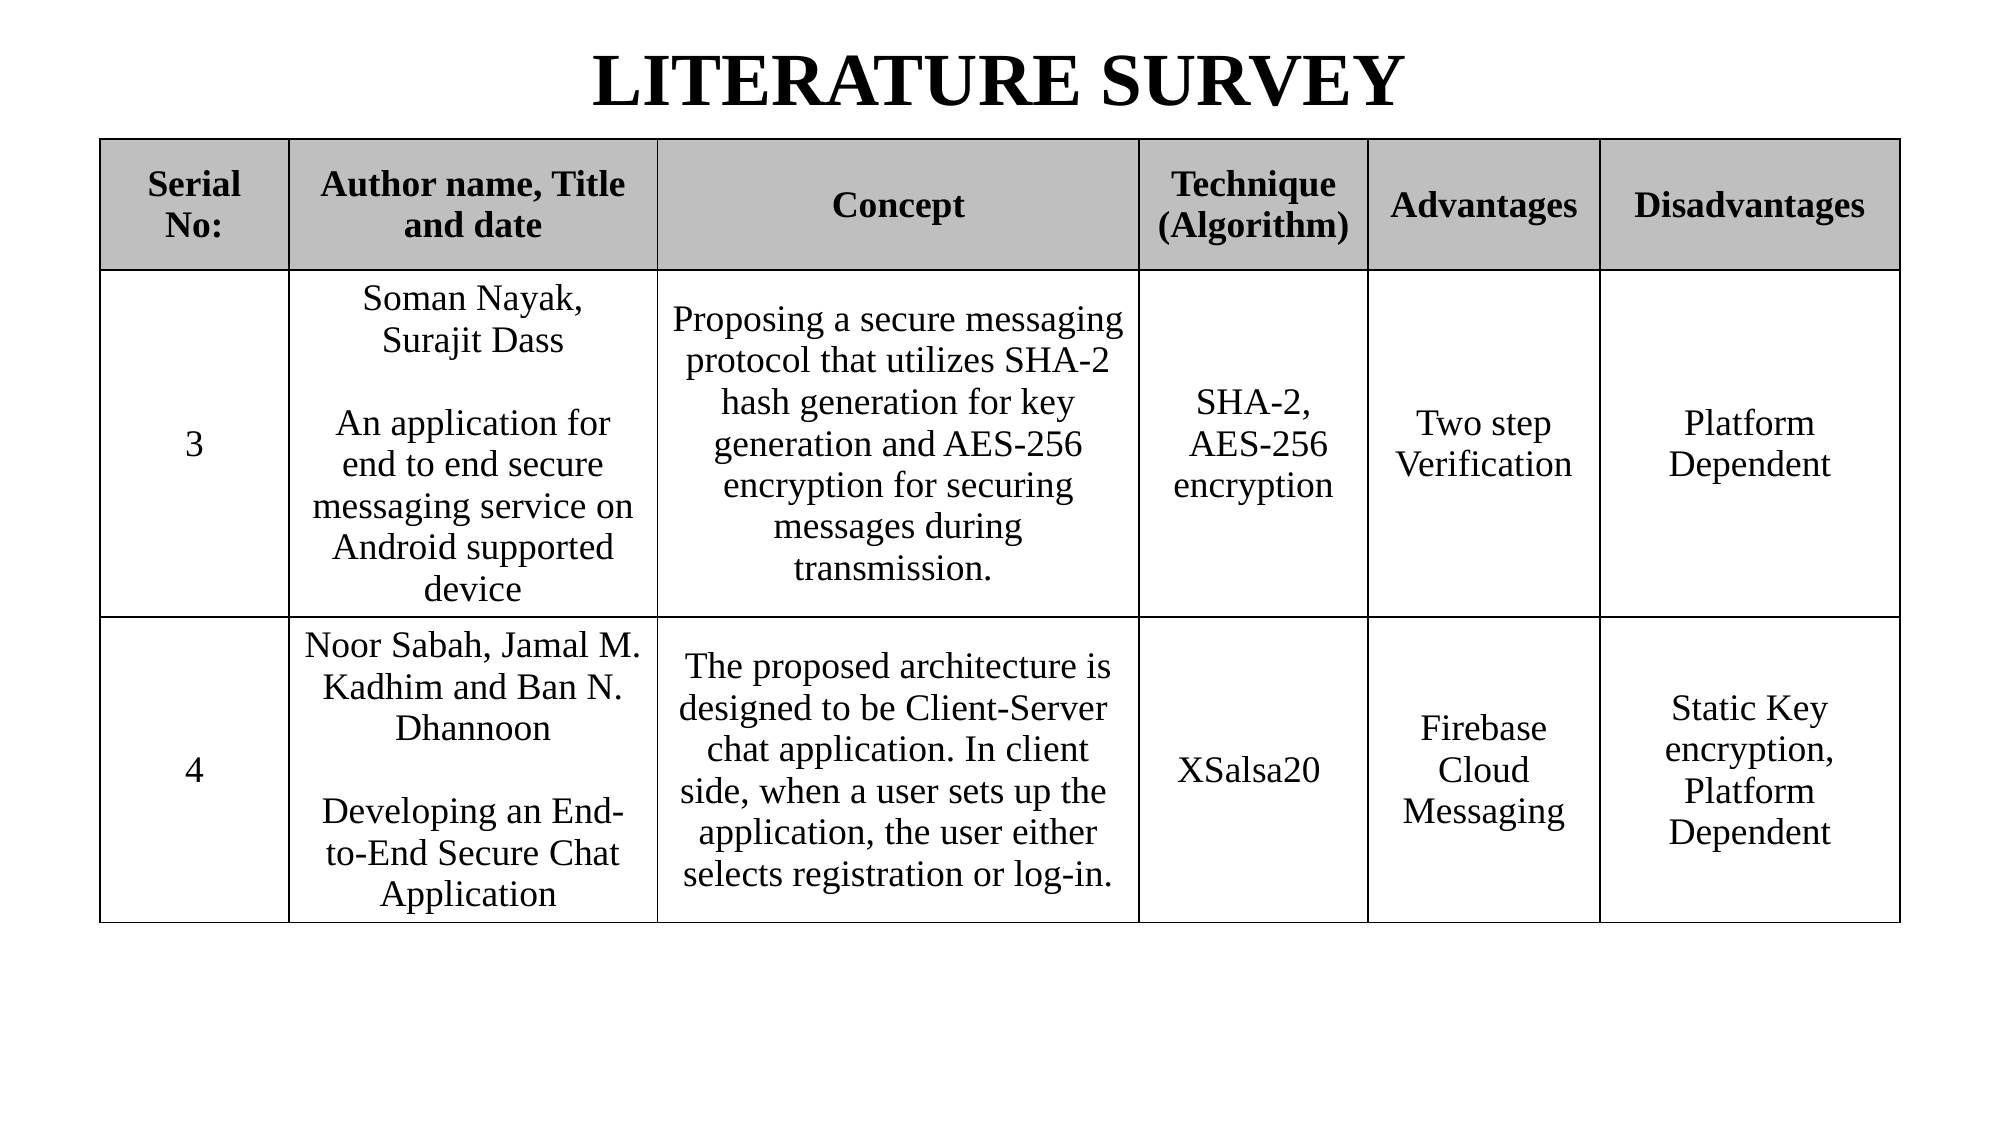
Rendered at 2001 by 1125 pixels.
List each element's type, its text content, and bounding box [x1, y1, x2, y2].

table_cell SHA-2, AES-256 encryption [1140, 271, 1367, 616]
table_cell Noor Sabah, Jamal M. Kadhim and Ban N. Dhannoon Developing an End-to-End Secure Chat Application [290, 618, 657, 922]
table_cell Soman Nayak, Surajit Dass An application for end to end secure messaging service on Android supported device [290, 271, 657, 616]
table_cell The proposed architecture is designed to be Client-Server chat application. In client side, when a user sets up the application, the user either selects registration or log-in. [658, 618, 1138, 922]
table_header Serial No: [101, 140, 288, 269]
table_header Concept [658, 140, 1138, 269]
table_header Technique (Algorithm) [1140, 140, 1367, 269]
table_header Advantages [1369, 140, 1599, 269]
table_cell 4 [101, 618, 288, 922]
table_header Disadvantages [1601, 140, 1899, 269]
table_cell XSalsa20 [1140, 618, 1367, 922]
table_cell Two step Verification [1369, 271, 1599, 616]
table_header Author name, Title and date [290, 140, 657, 269]
text_box LITERATURE SURVEY [99, 25, 1900, 136]
table_cell Firebase Cloud Messaging [1369, 618, 1599, 922]
table_cell Platform Dependent [1601, 271, 1899, 616]
table_cell Proposing a secure messaging protocol that utilizes SHA-2 hash generation for key generation and AES-256 encryption for securing messages during transmission. [658, 271, 1138, 616]
table_cell Static Key encryption, Platform Dependent [1601, 618, 1899, 922]
table_cell 3 [101, 271, 288, 616]
